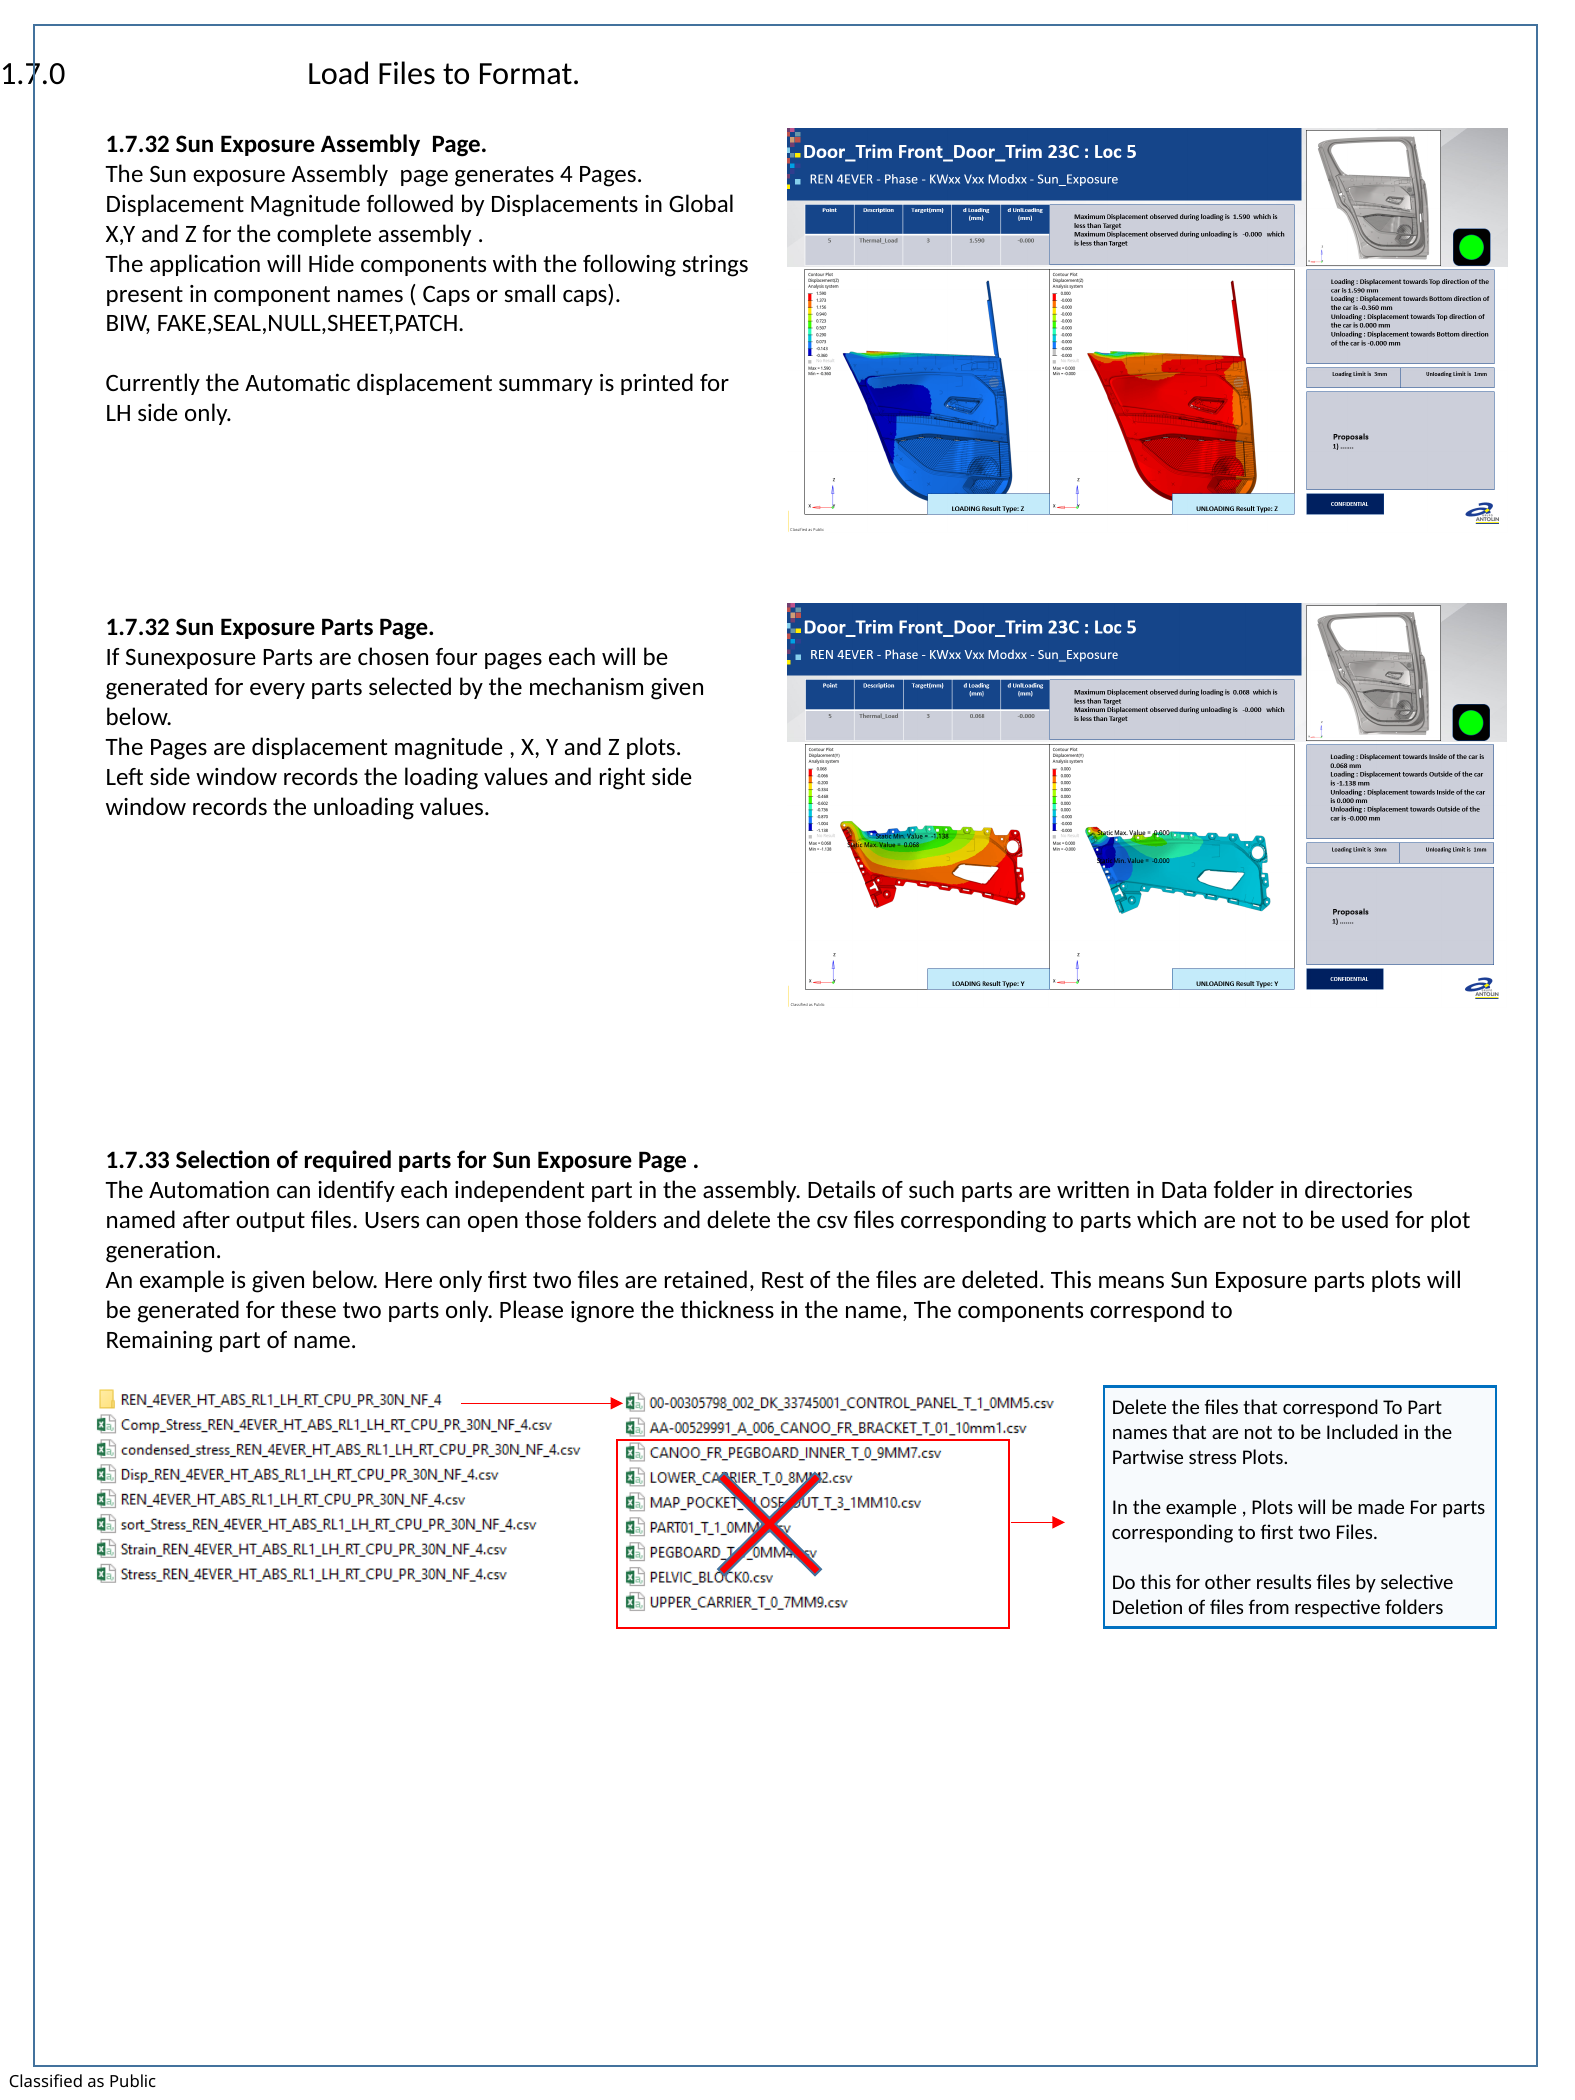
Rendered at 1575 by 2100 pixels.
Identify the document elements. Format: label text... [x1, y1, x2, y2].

text_box 1.7.33 Selection of required parts for Sun Exposure Page . The Automation can identify each independent part in the assembly. Details of such parts are written in Data folder in directories named after output files. Users can open those folders and delete the csv files corresponding to parts which are not to be used for plot generation. An example is given below. Here only first two files are retained, Rest of the files are deleted. This means Sun Exposure parts plots will be generated for these two parts only. Please ignore the thickness in the name, The components correspond to Remaining part of name. [90, 1136, 1507, 1451]
picture [787, 603, 1507, 1008]
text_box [90, 1386, 1496, 1628]
picture [787, 128, 1508, 533]
text_box Delete the files that correspond To Part names that are not to be Included in the Partwise stress Plots. In the example , Plots will be made For parts corresponding to first two Files. Do this for other results files by selective Deletion of files from respective folders [1097, 1386, 1503, 1652]
text_box [33, 24, 1538, 2067]
text_box 1.7.32 Sun Exposure Parts Page. If Sunexposure Parts are chosen four pages each will be generated for every parts selected by the mechanism given below. The Pages are displacement magnitude , X, Y and Z plots. Left side window records the loading values and right side window records the unloading values. [90, 603, 767, 828]
text_box 1.7.32 Sun Exposure Assembly Page. The Sun exposure Assembly page generates 4 Pages. Displacement Magnitude followed by Displacements in Global X,Y and Z for the complete assembly . The application will Hide components with the following strings present in component names ( Caps or small caps). BIW, FAKE,SEAL,NULL,SHEET,PATCH. Currently the Automatic displacement summary is printed for LH side only. [90, 119, 767, 464]
text_box 1.7.0 Load Files to Format. [0, 45, 33, 99]
